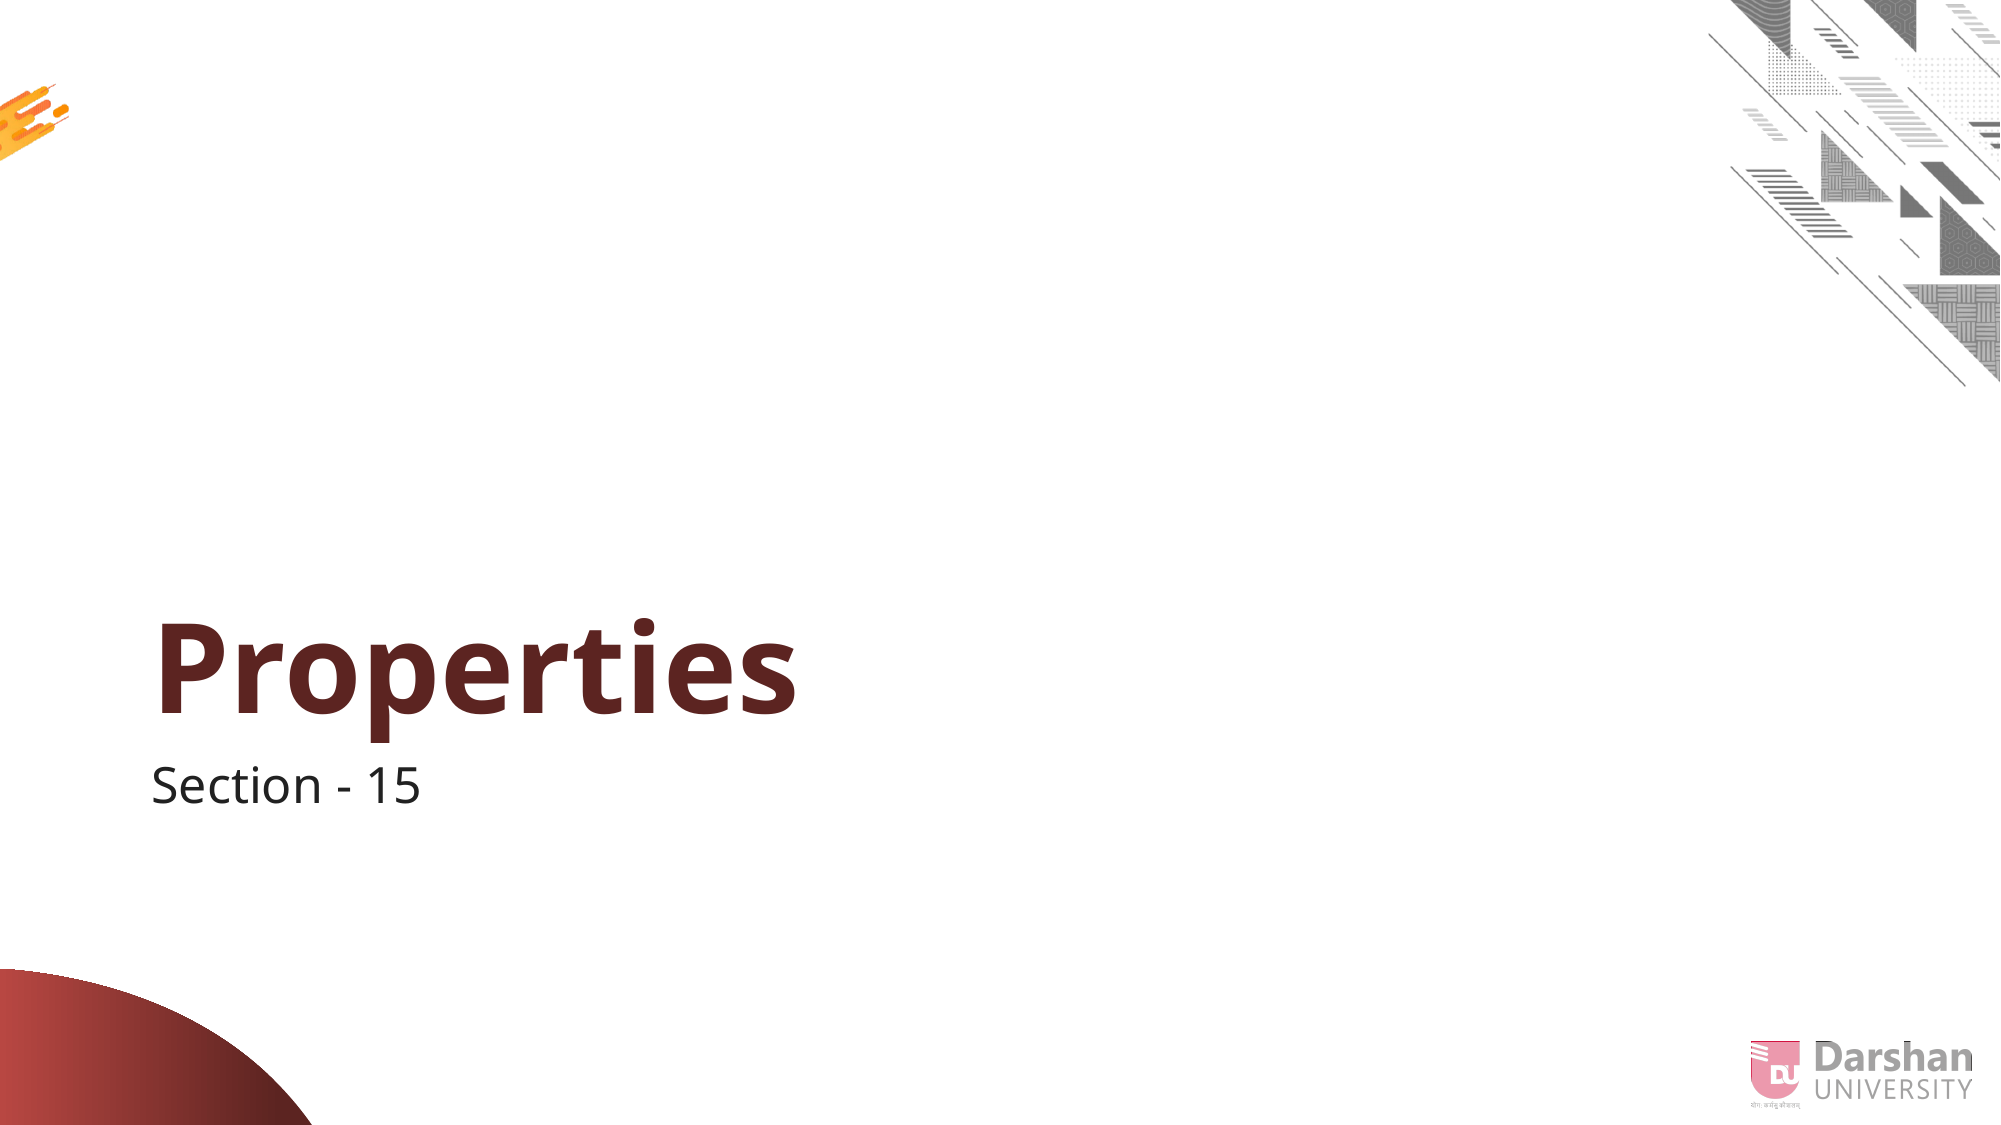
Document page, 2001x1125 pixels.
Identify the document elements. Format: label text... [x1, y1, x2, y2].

picture [0, 65, 90, 193]
title Properties [136, 280, 1862, 749]
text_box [1751, 1041, 1972, 1109]
list Section - 15 [136, 752, 1862, 999]
